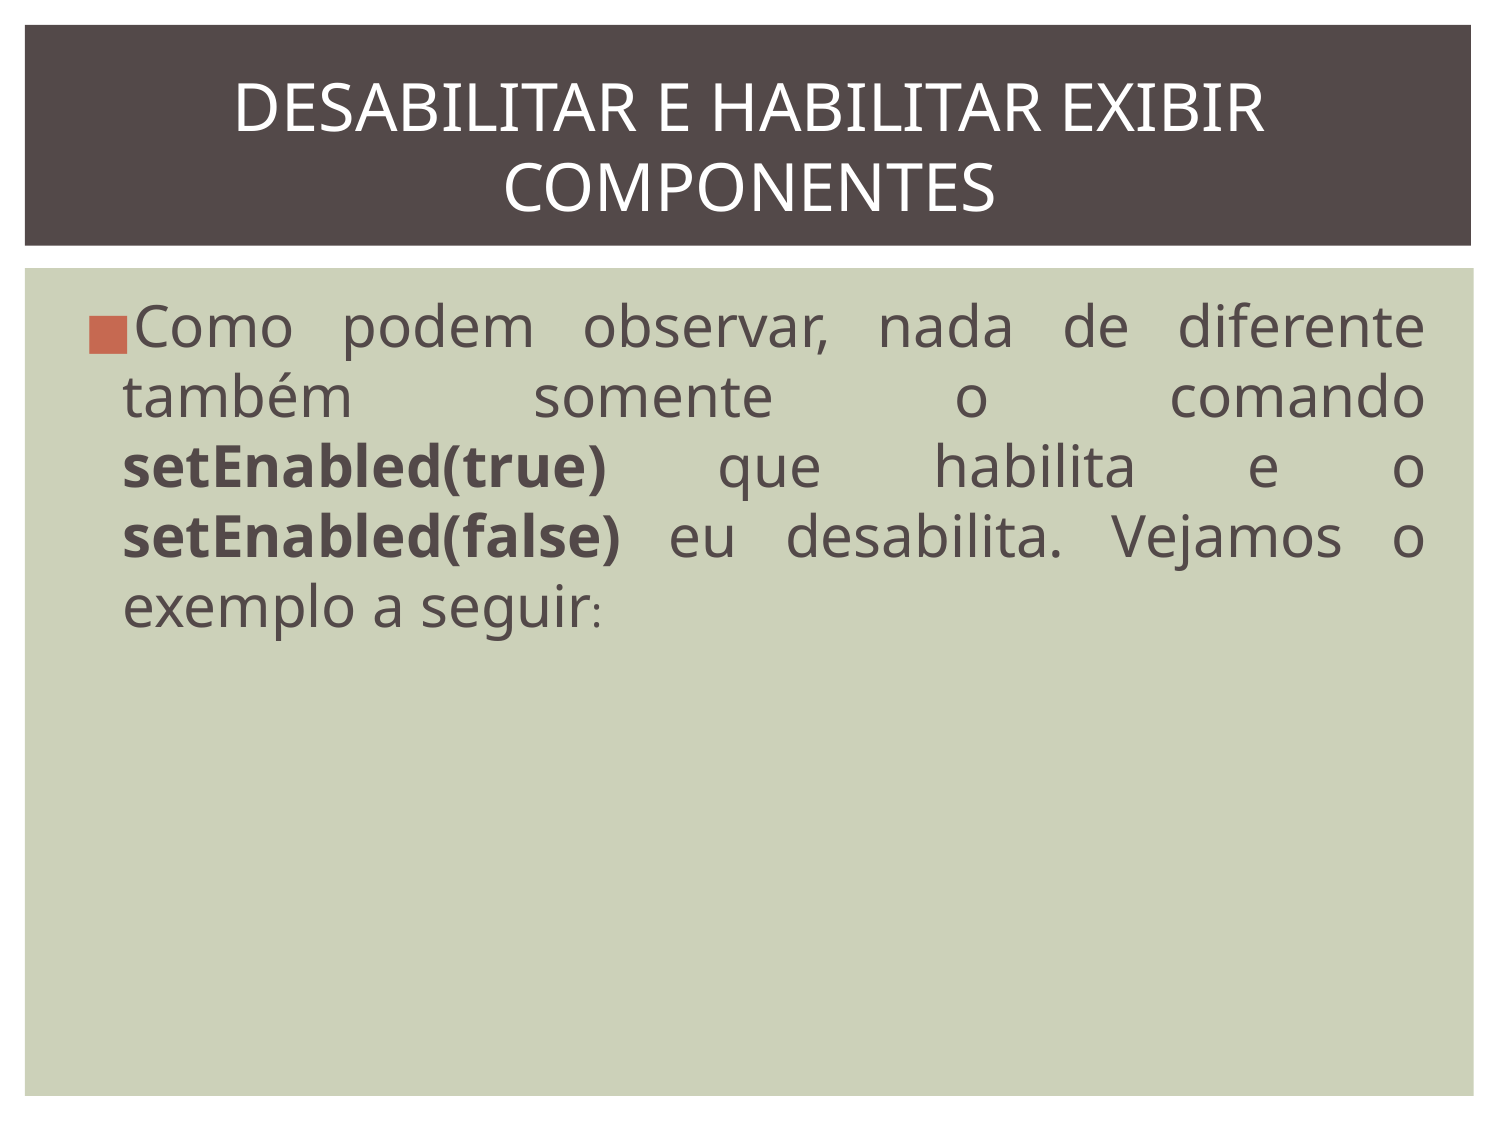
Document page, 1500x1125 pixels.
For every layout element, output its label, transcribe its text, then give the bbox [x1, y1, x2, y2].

title DESABILITAR E HABILITAR EXIBIR COMPONENTES [62, 58, 1438, 232]
list Como podem observar, nada de diferente também somente o comando setEnabled(true) que habilita e o setEnabled(false) eu desabilita. Vejamos o exemplo a seguir: [62, 281, 1442, 1005]
